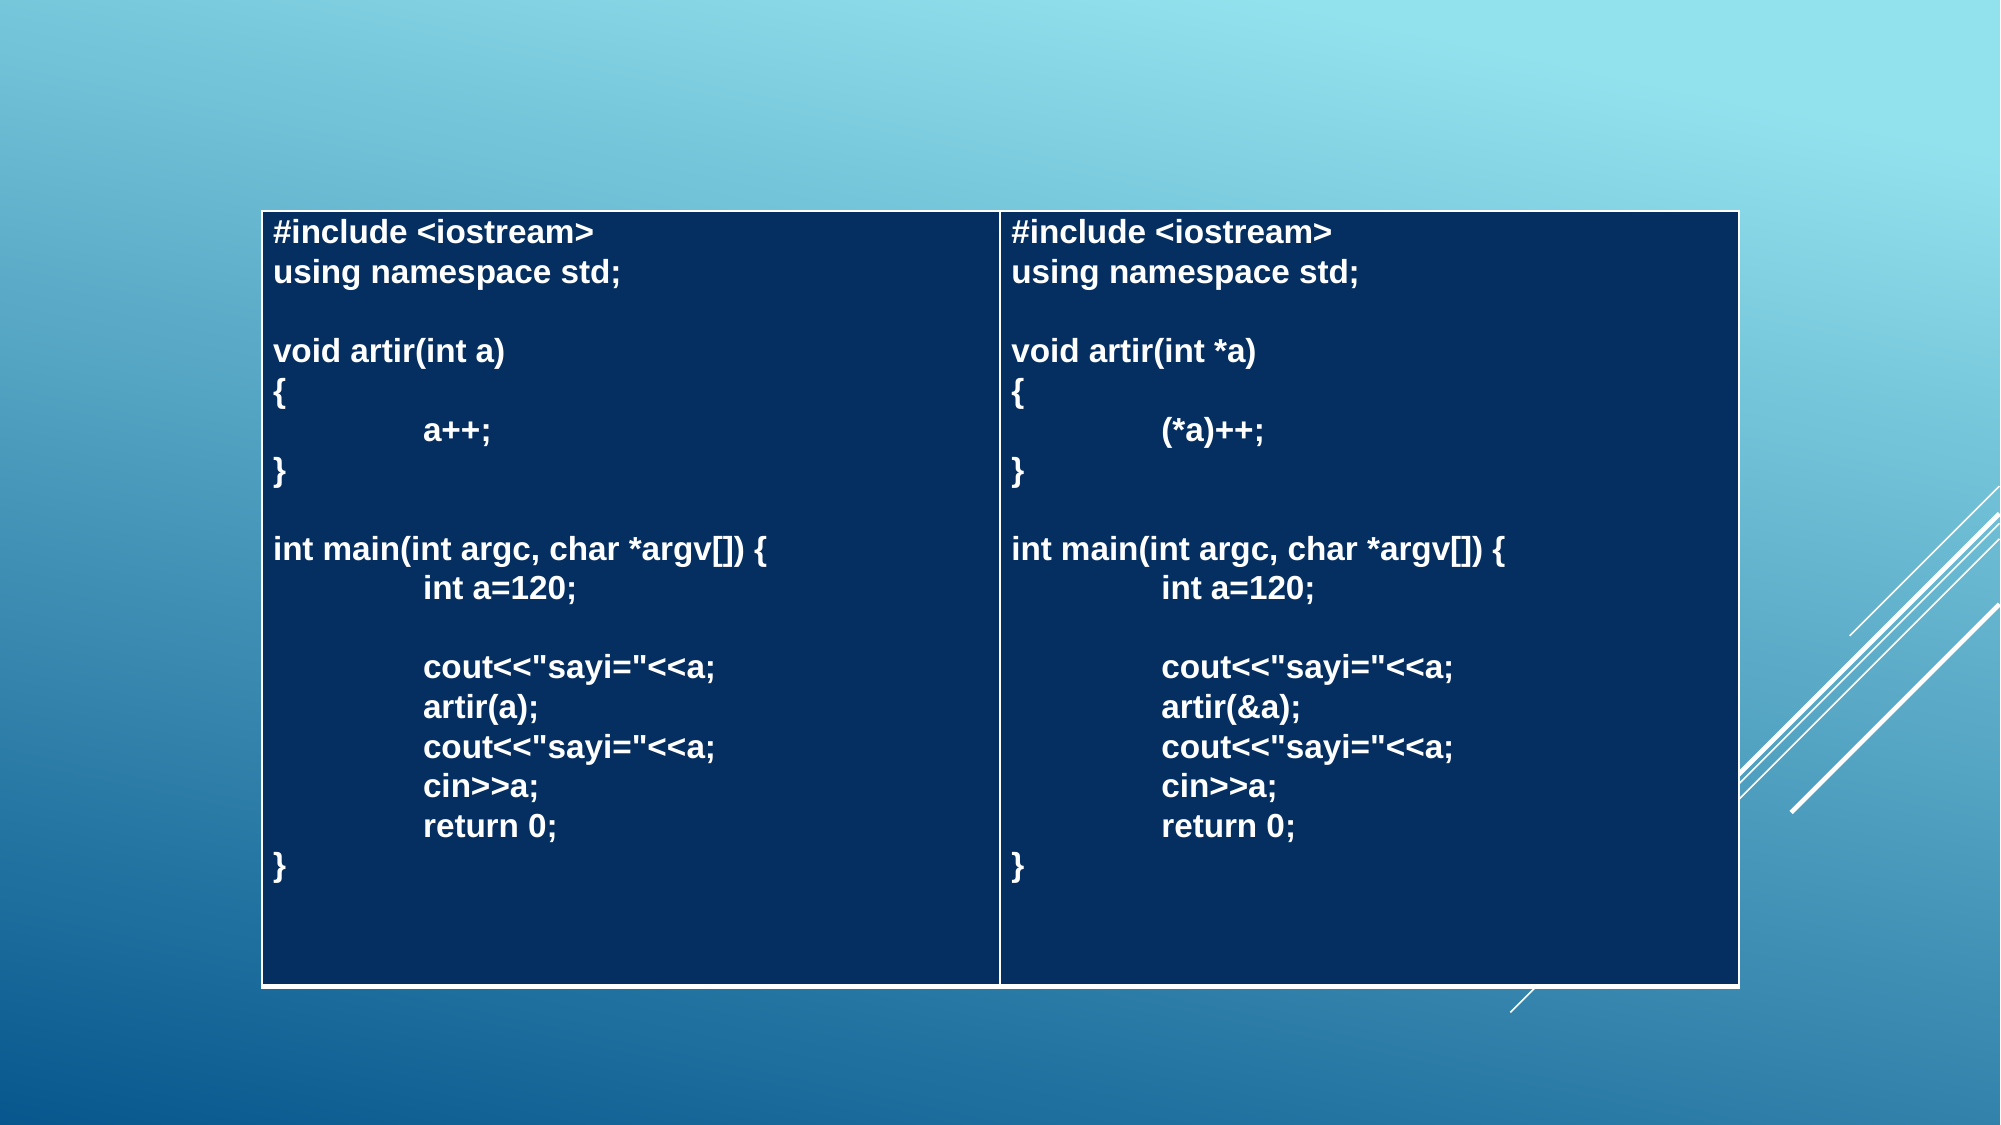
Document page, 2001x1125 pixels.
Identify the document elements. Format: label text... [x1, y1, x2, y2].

table_header #include <iostream> using namespace std; void artir(int *a) { (*a)++; } int main(int argc, char *argv[]) { int a=120; cout<<"sayi="<<a; artir(&a); cout<<"sayi="<<a; cin>>a; return 0; } [1001, 212, 1738, 984]
table_header #include <iostream> using namespace std; void artir(int a) { a++; } int main(int argc, char *argv[]) { int a=120; cout<<"sayi="<<a; artir(a); cout<<"sayi="<<a; cin>>a; return 0; } [263, 212, 999, 984]
